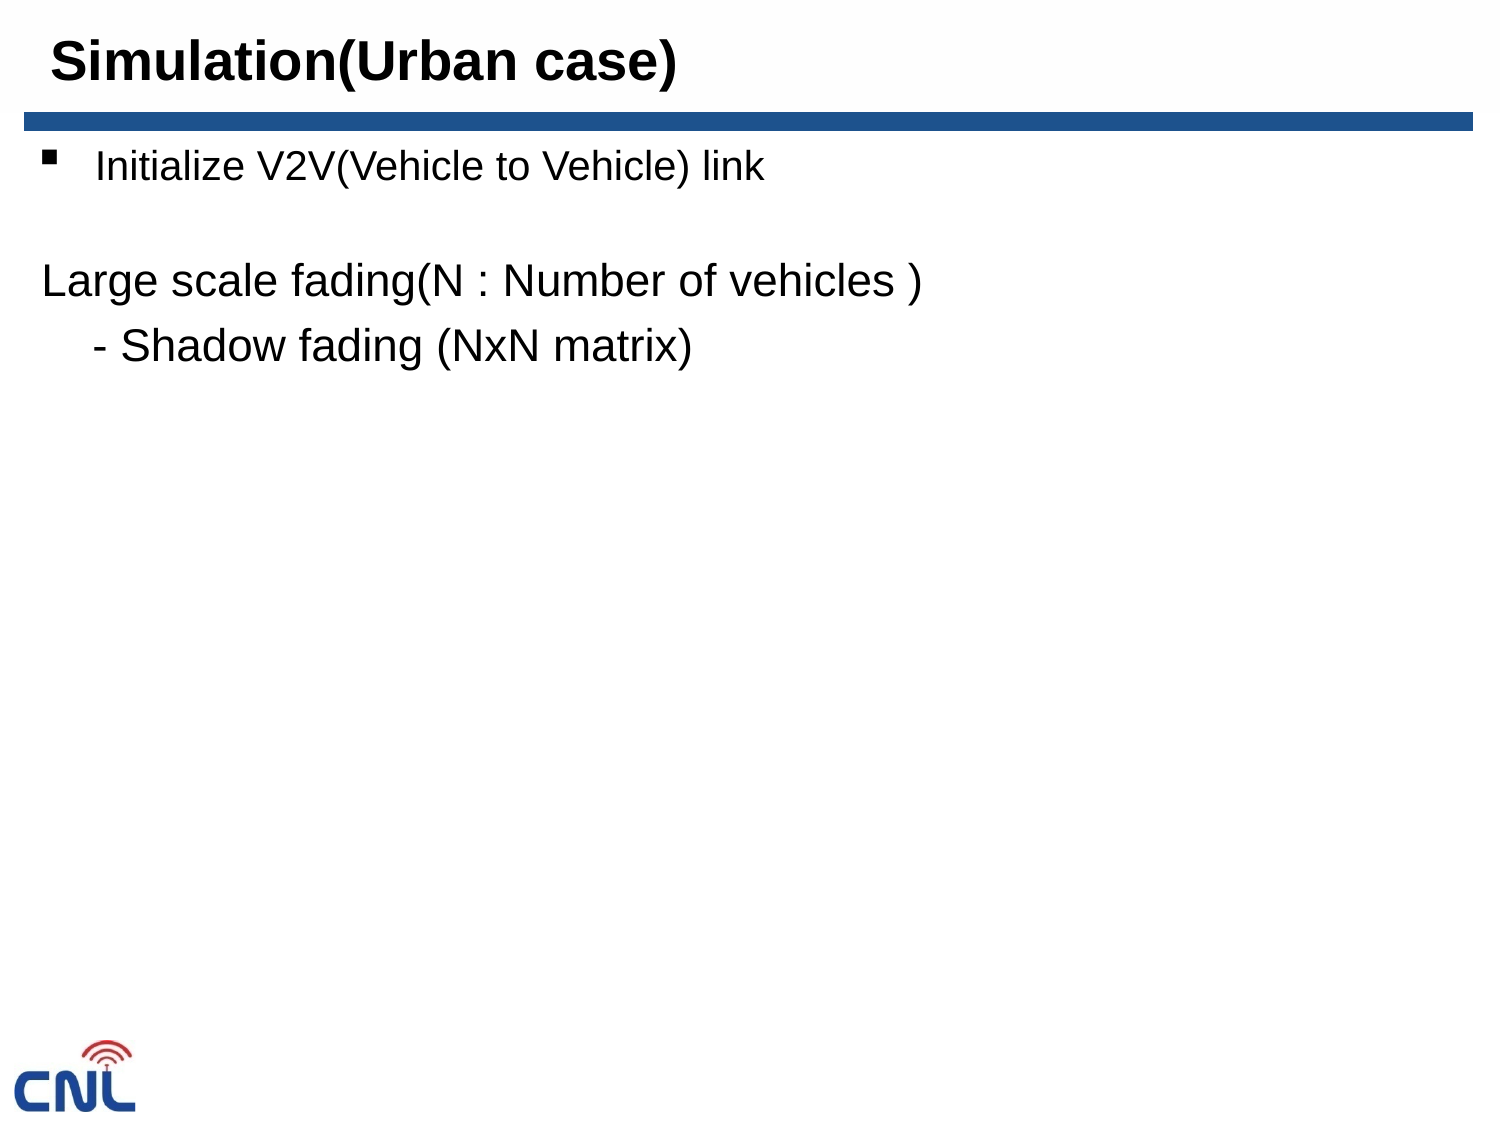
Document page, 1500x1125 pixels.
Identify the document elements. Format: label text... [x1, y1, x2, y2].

picture [14, 1040, 136, 1112]
title Simulation(Urban case) [35, 1, 1461, 114]
picture [0, 0, 1500, 112]
text_box Initialize V2V(Vehicle to Vehicle) link [23, 131, 886, 197]
text_box Large scale fading(N : Number of vehicles ) - Shadow fading (NxN matrix) [26, 243, 1474, 1084]
